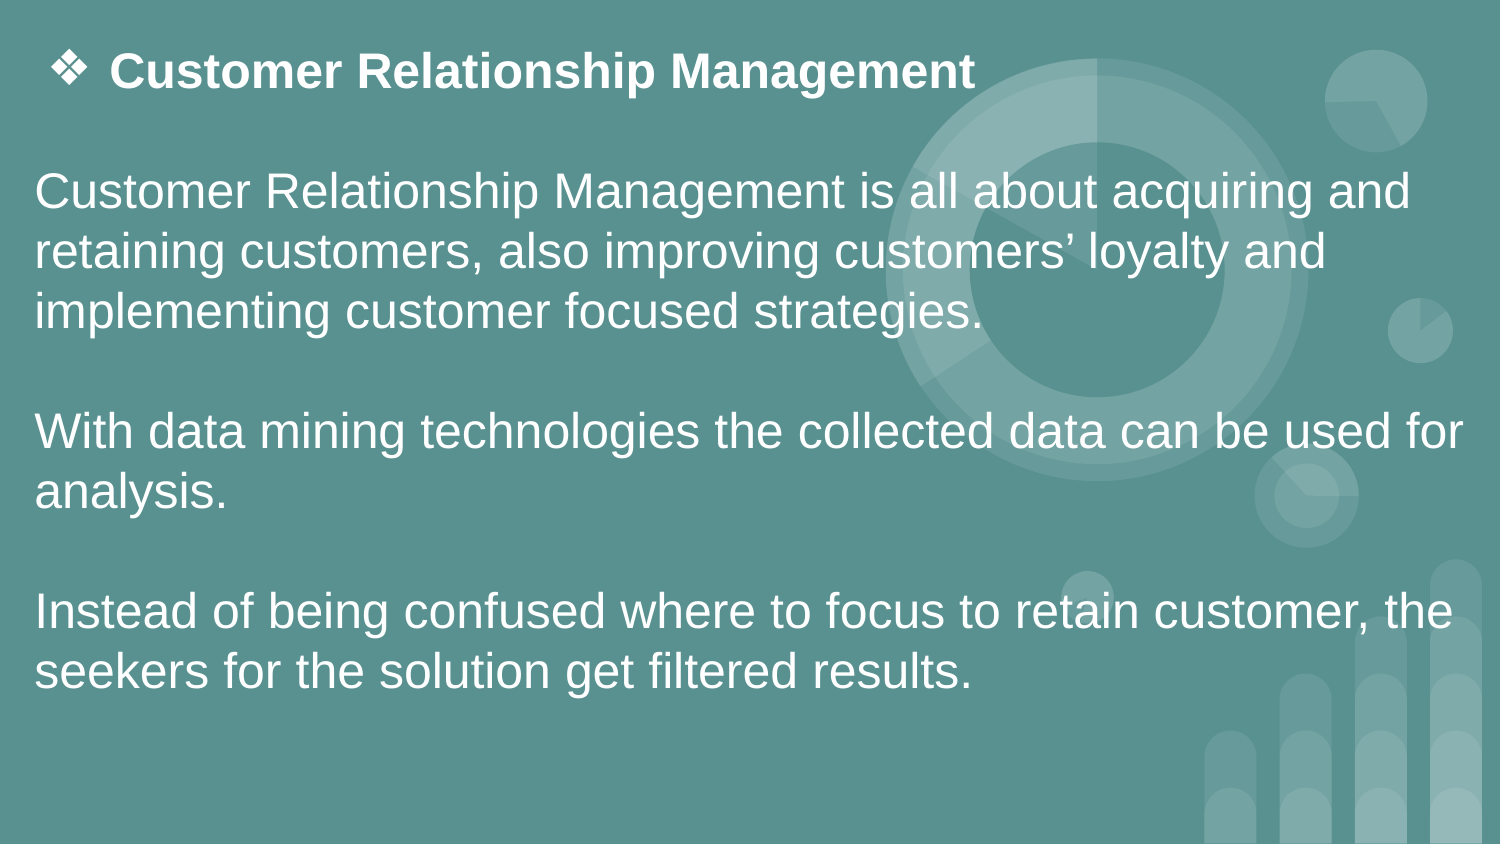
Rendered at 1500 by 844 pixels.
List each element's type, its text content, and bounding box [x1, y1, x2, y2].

subtitle Customer Relationship Management Customer Relationship Management is all about acquiring and retaining customers, also improving customers’ loyalty and implementing customer focused strategies. With data mining technologies the collected data can be used for analysis. Instead of being confused where to focus to retain customer, the seekers for the solution get filtered results. [19, 23, 1483, 814]
